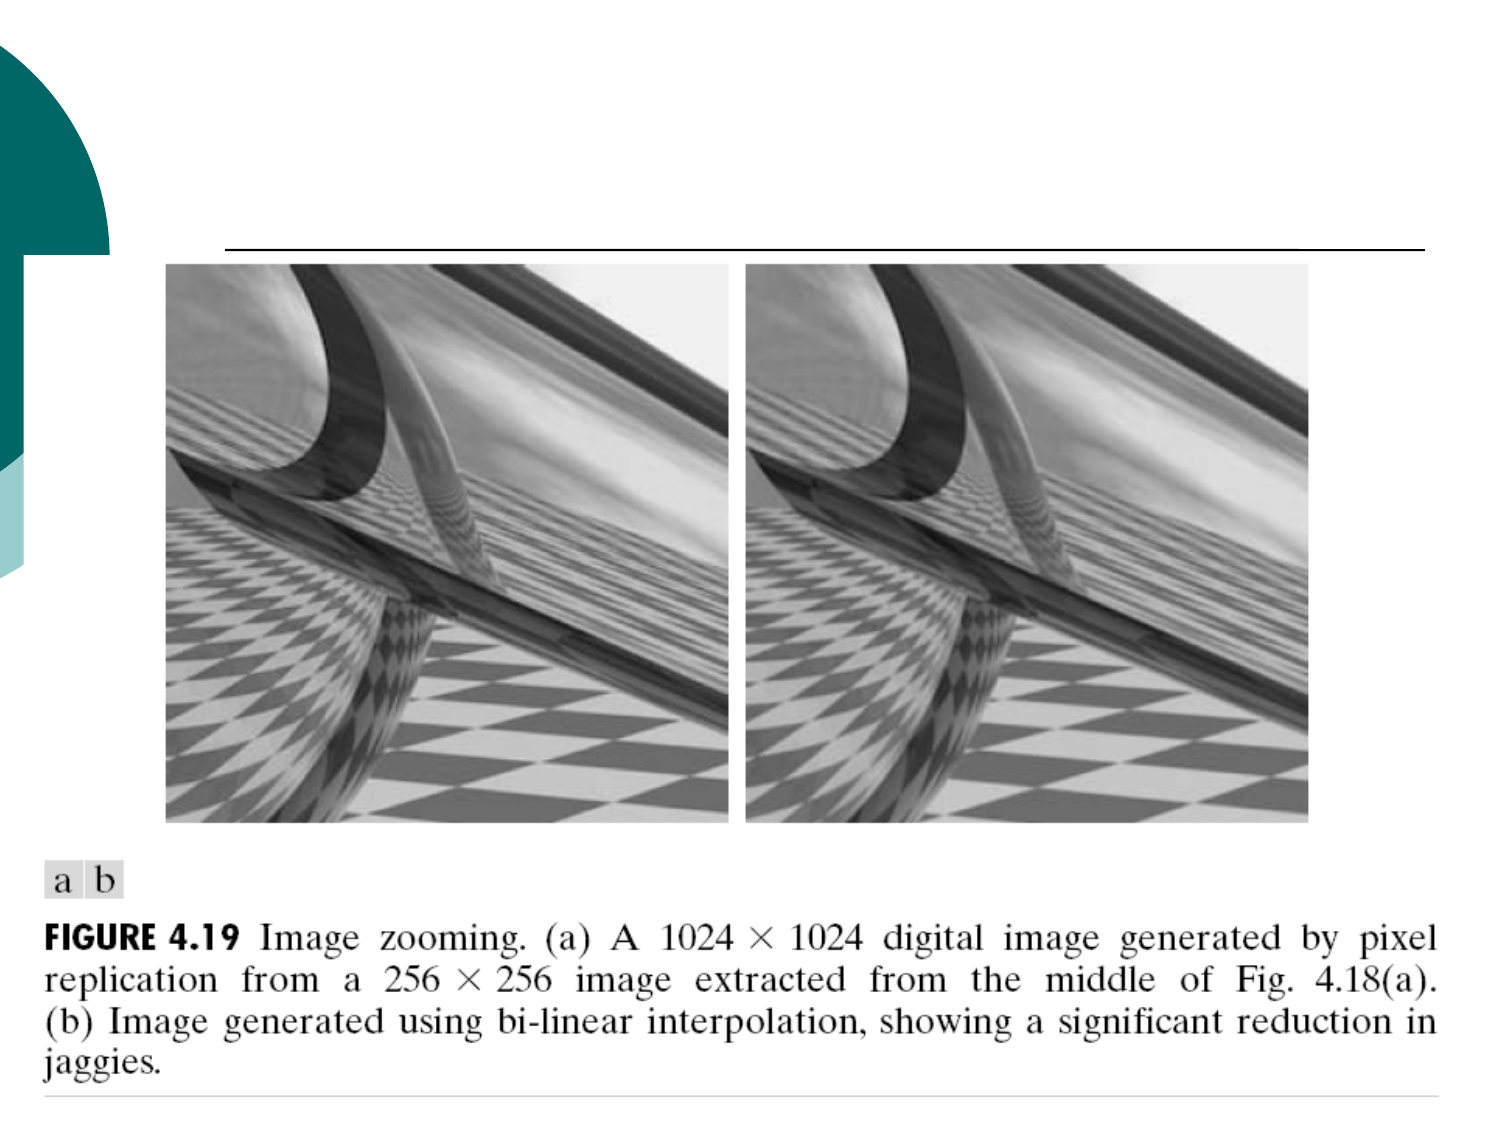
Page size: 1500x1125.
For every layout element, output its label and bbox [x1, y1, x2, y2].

picture [23, 255, 1459, 1103]
